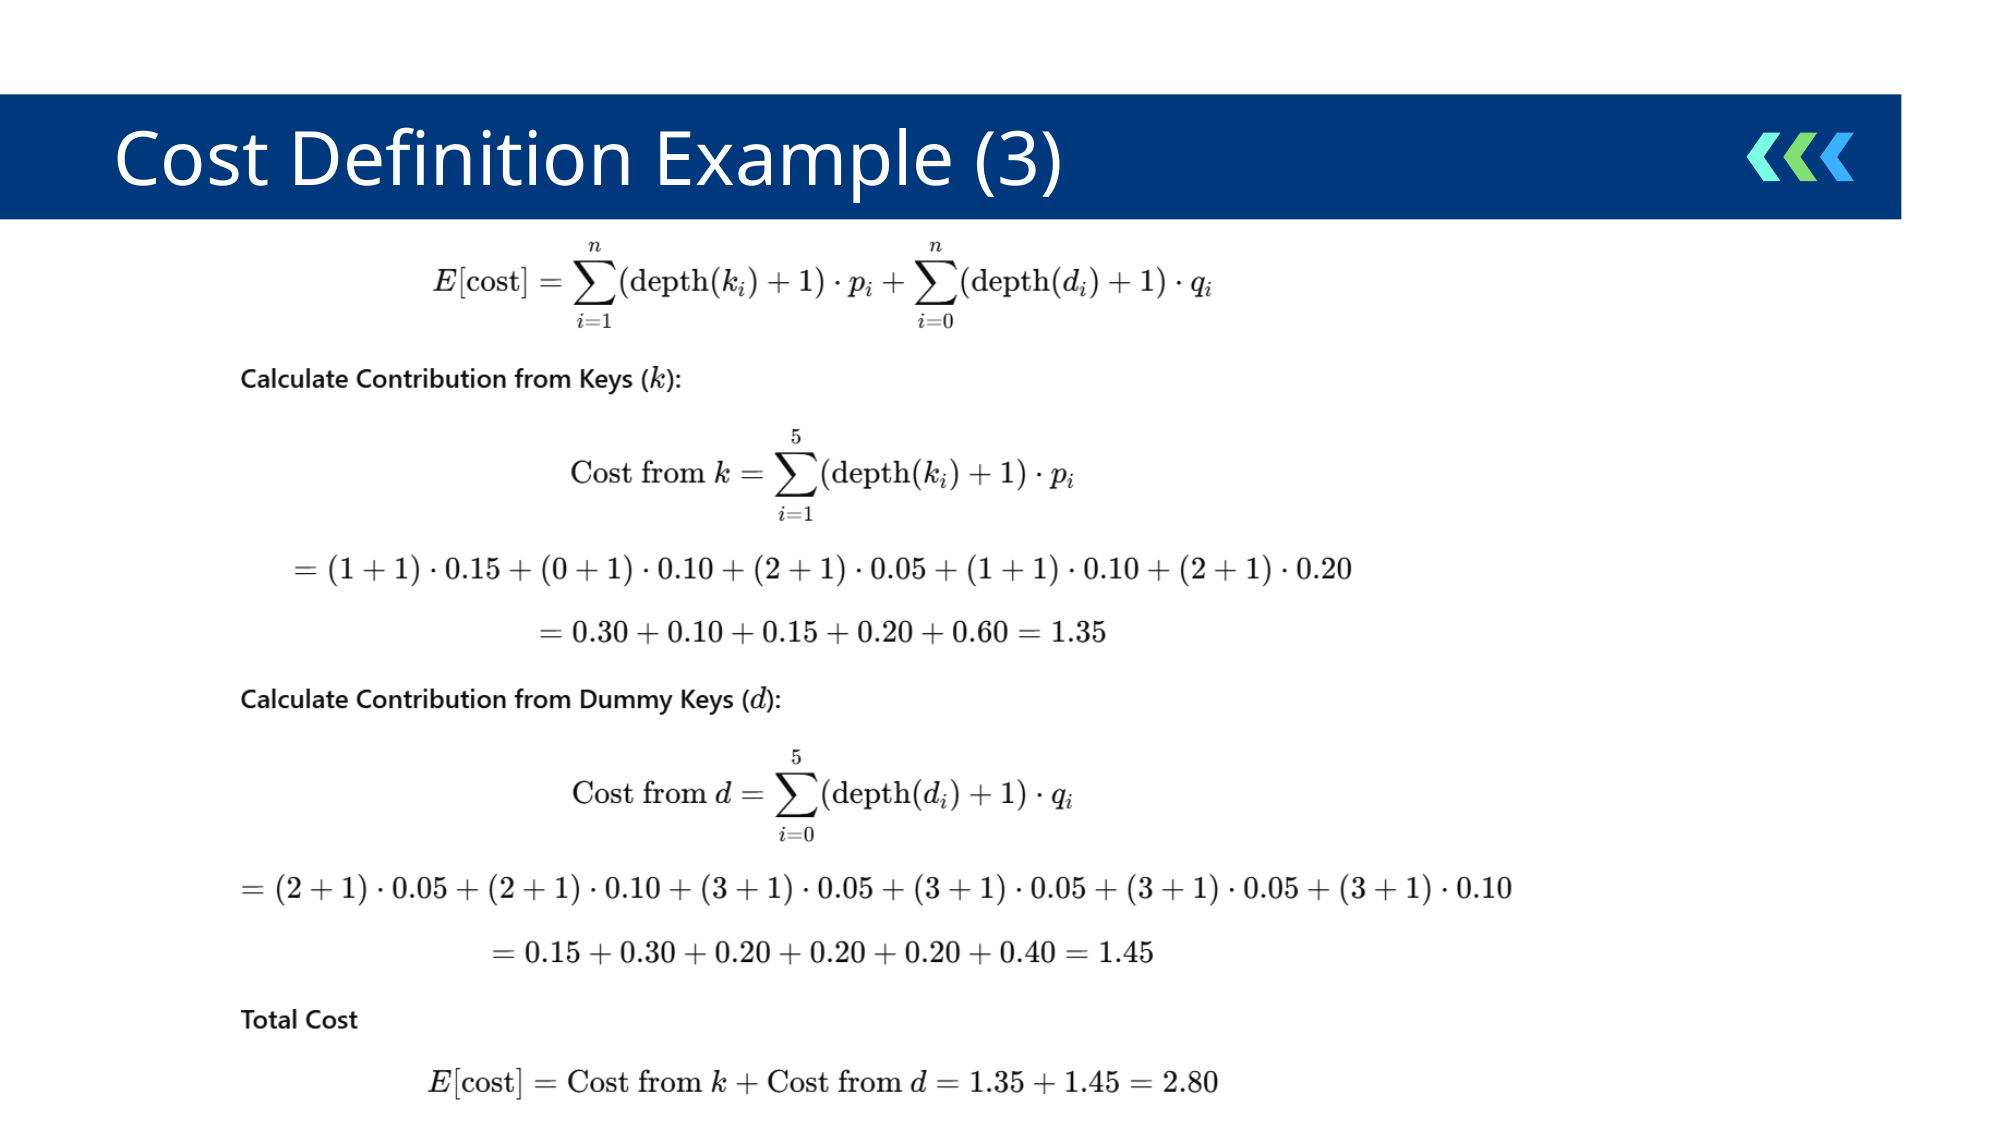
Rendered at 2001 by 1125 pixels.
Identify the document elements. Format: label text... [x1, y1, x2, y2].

title Cost Definition Example (3) [98, 94, 1886, 234]
picture [204, 233, 1554, 1118]
